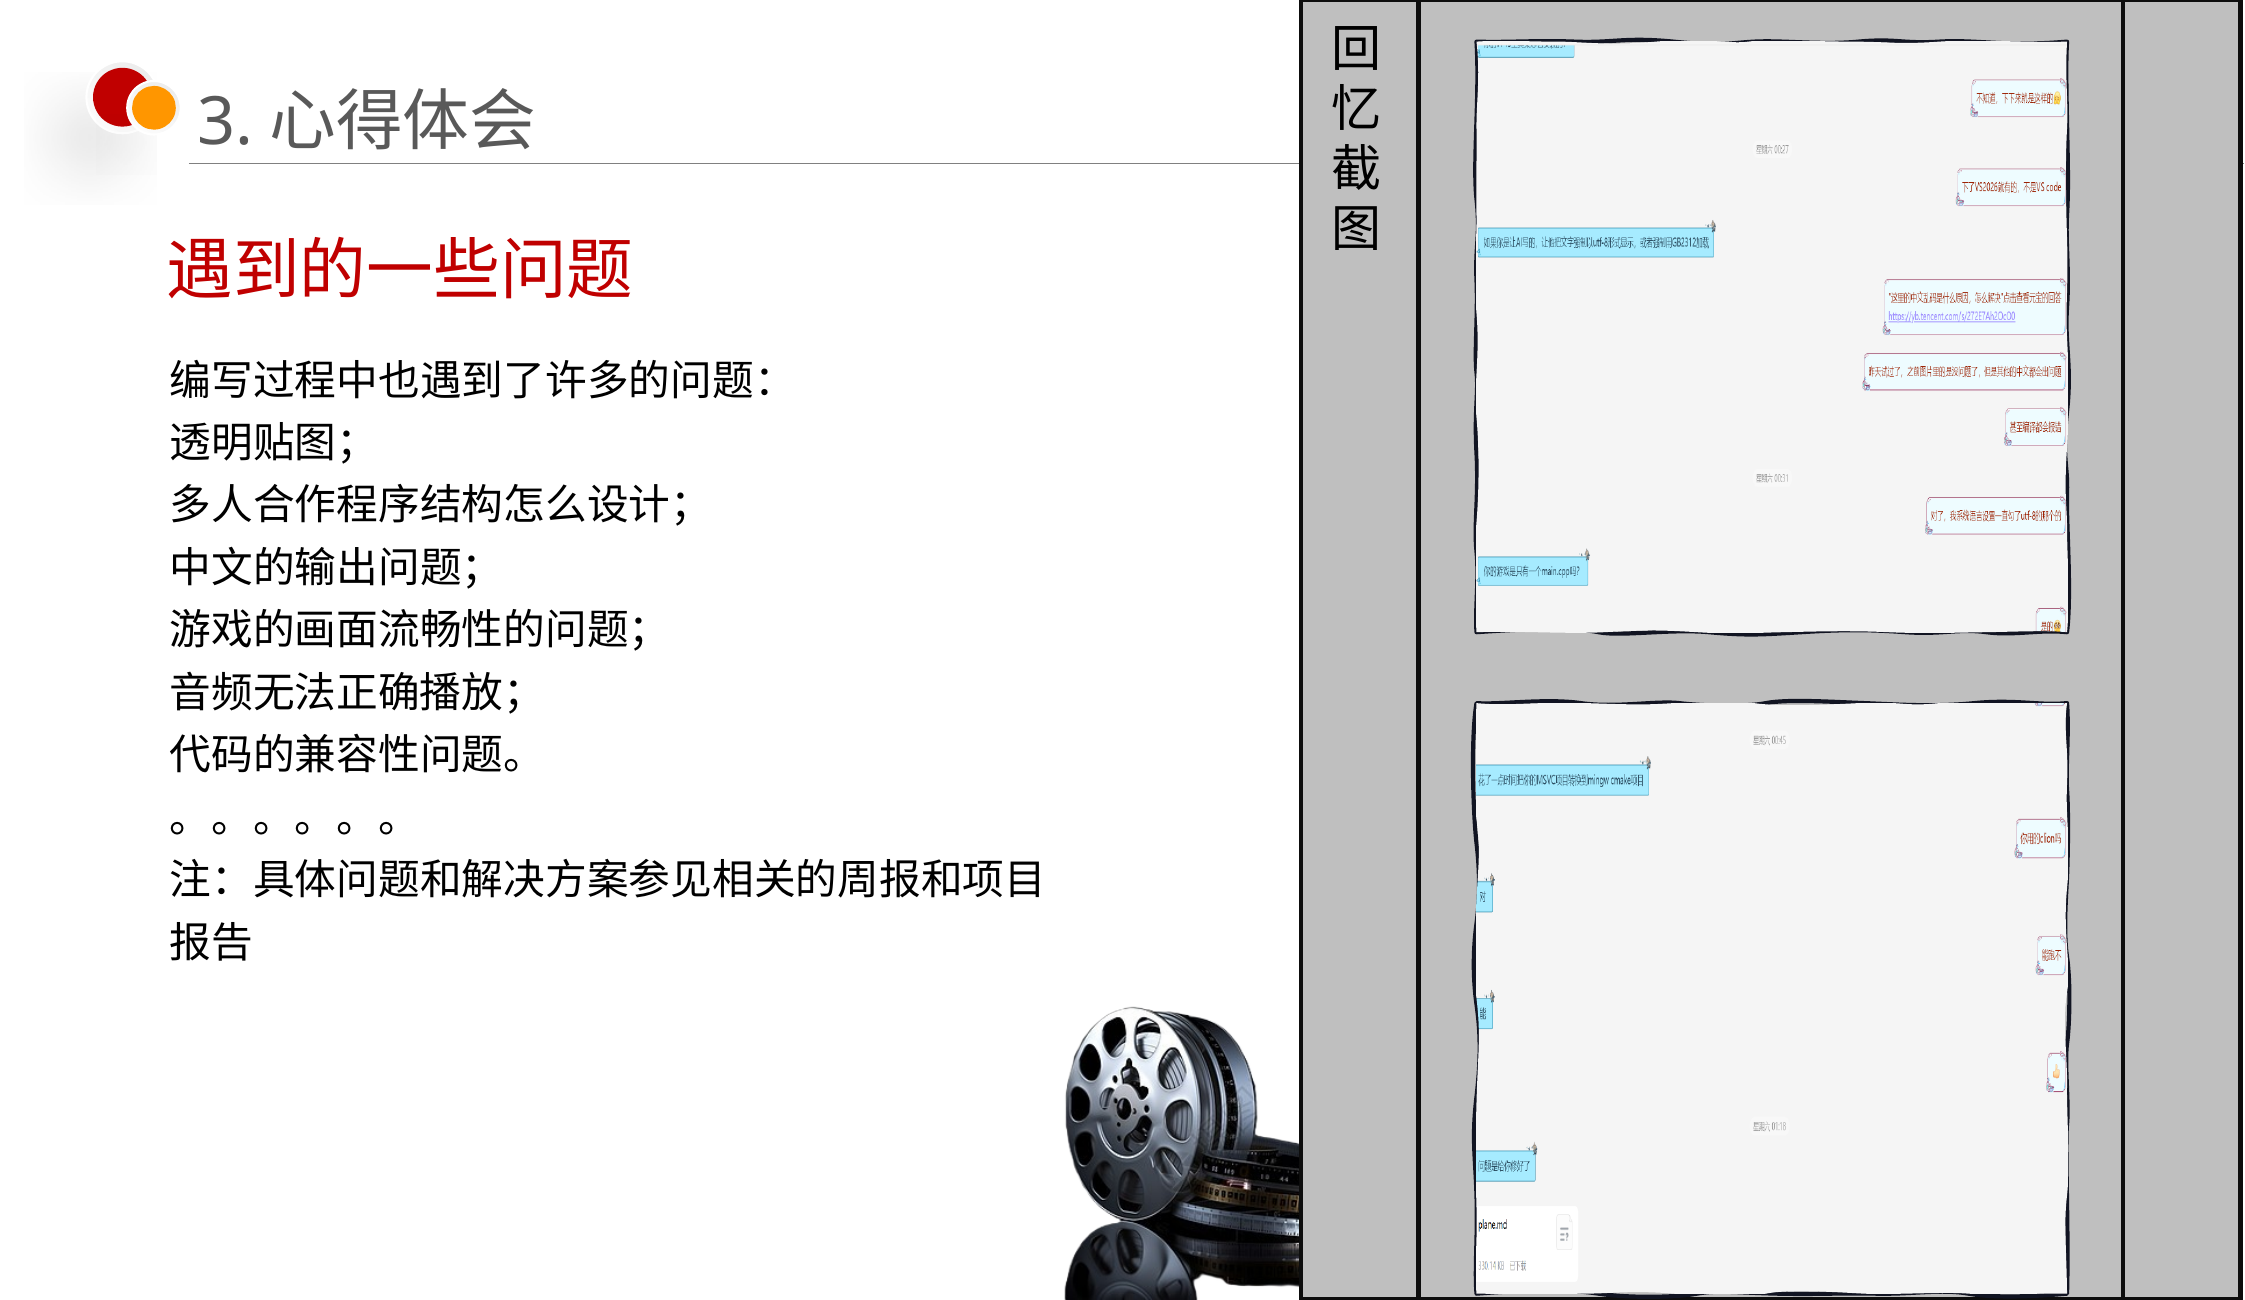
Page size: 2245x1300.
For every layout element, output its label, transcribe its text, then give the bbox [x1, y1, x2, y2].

text_box 编写过程中也遇到了许多的问题： 透明贴图； 多人合作程序结构怎么设计； 中文的输出问题； 游戏的画面流畅性的问题； 音频无法正确播放； 代码的兼容性问题。 。。。。。。 注：具体问题和解决方案参见相关的周报和项目报告 [147, 329, 1087, 977]
text_box 回忆截图 [1316, 9, 1422, 265]
text_box 遇到的一些问题 [144, 215, 657, 318]
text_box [1475, 0, 2073, 1294]
title 3.心得体会 [177, 70, 957, 166]
text_box [1299, 0, 1468, 949]
text_box [2080, 0, 2243, 1300]
picture [966, 951, 1489, 1300]
